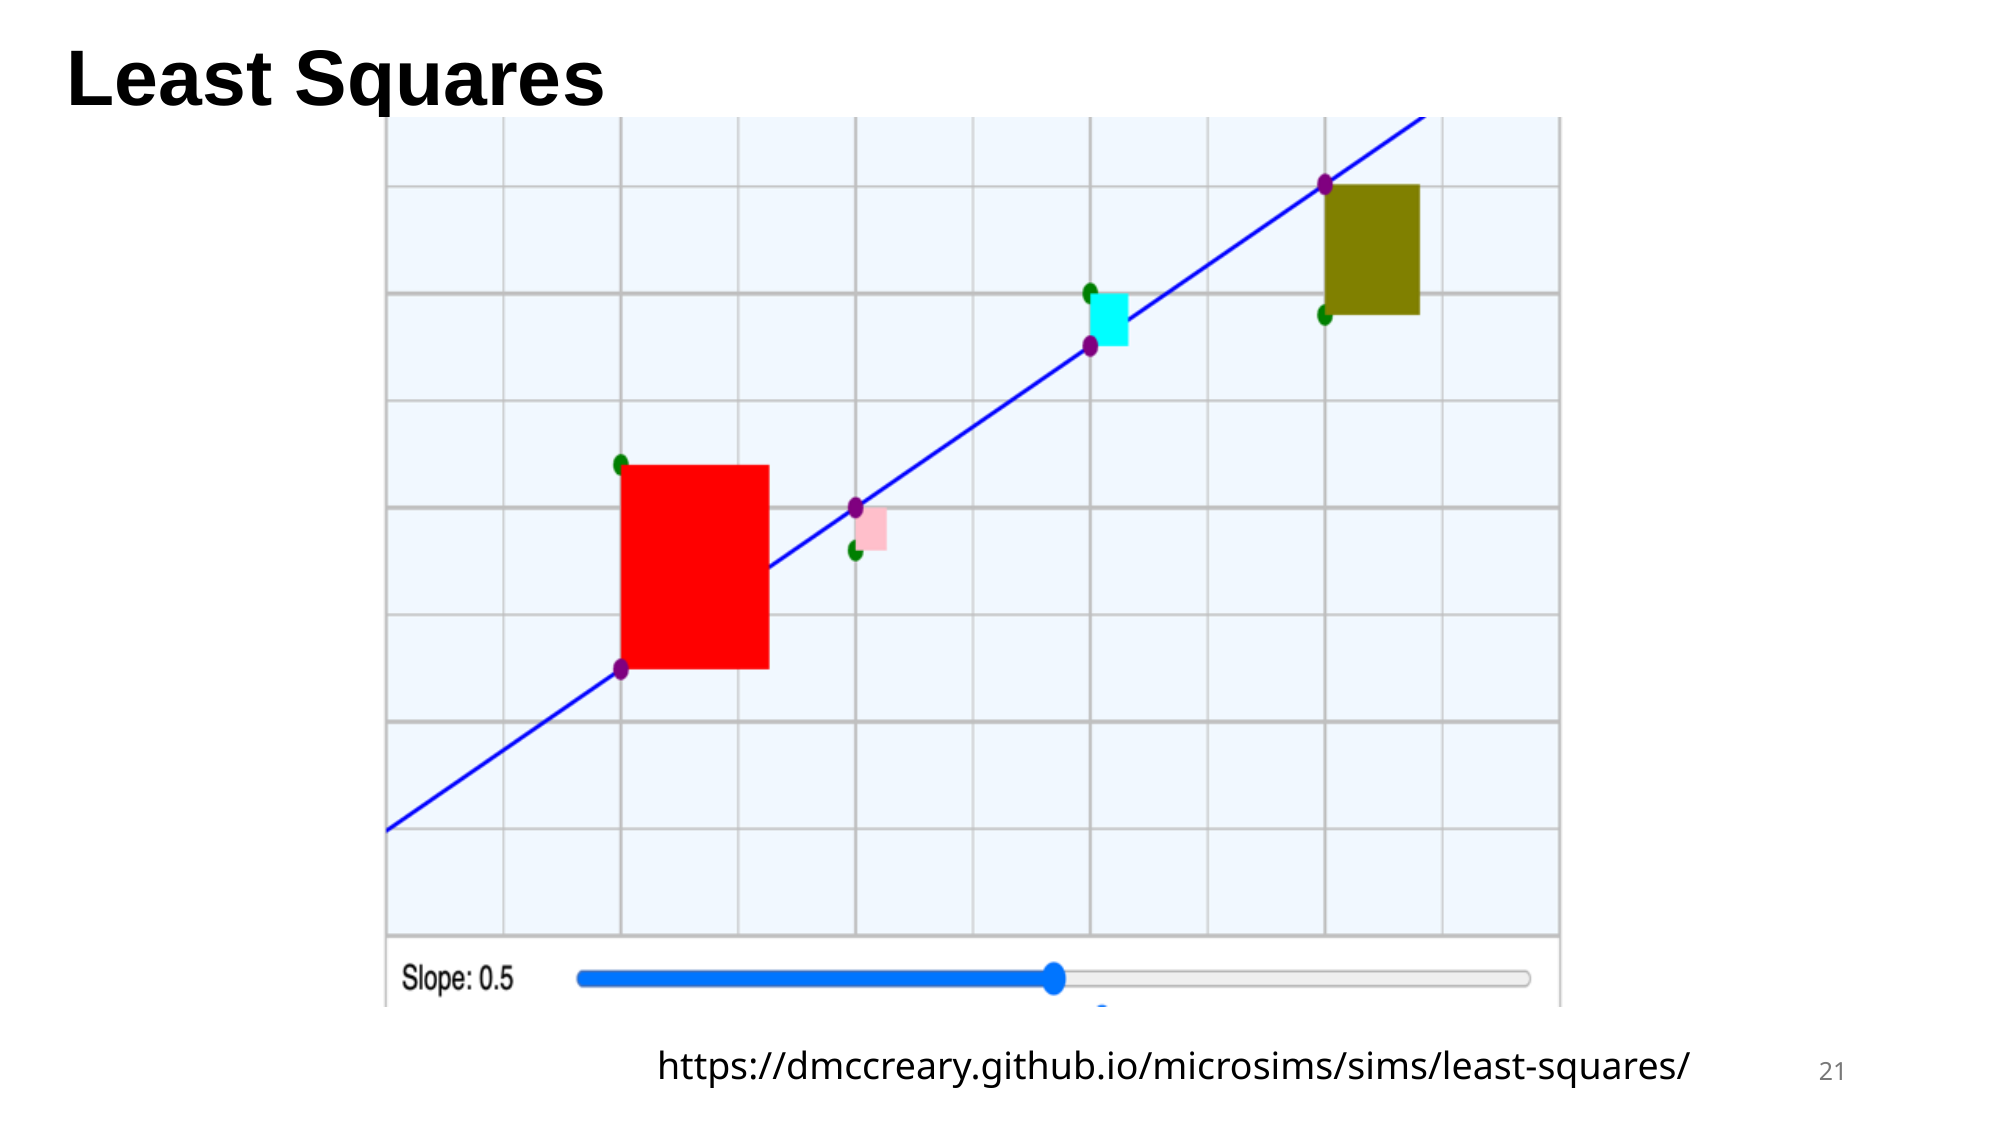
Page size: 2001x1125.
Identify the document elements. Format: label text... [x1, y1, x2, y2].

slide_number 21 [1412, 1042, 1863, 1103]
picture [361, 117, 1584, 1008]
title Least Squares [51, 28, 674, 131]
text_box https://dmccreary.github.io/microsims/sims/least-squares/ [642, 1034, 1706, 1095]
